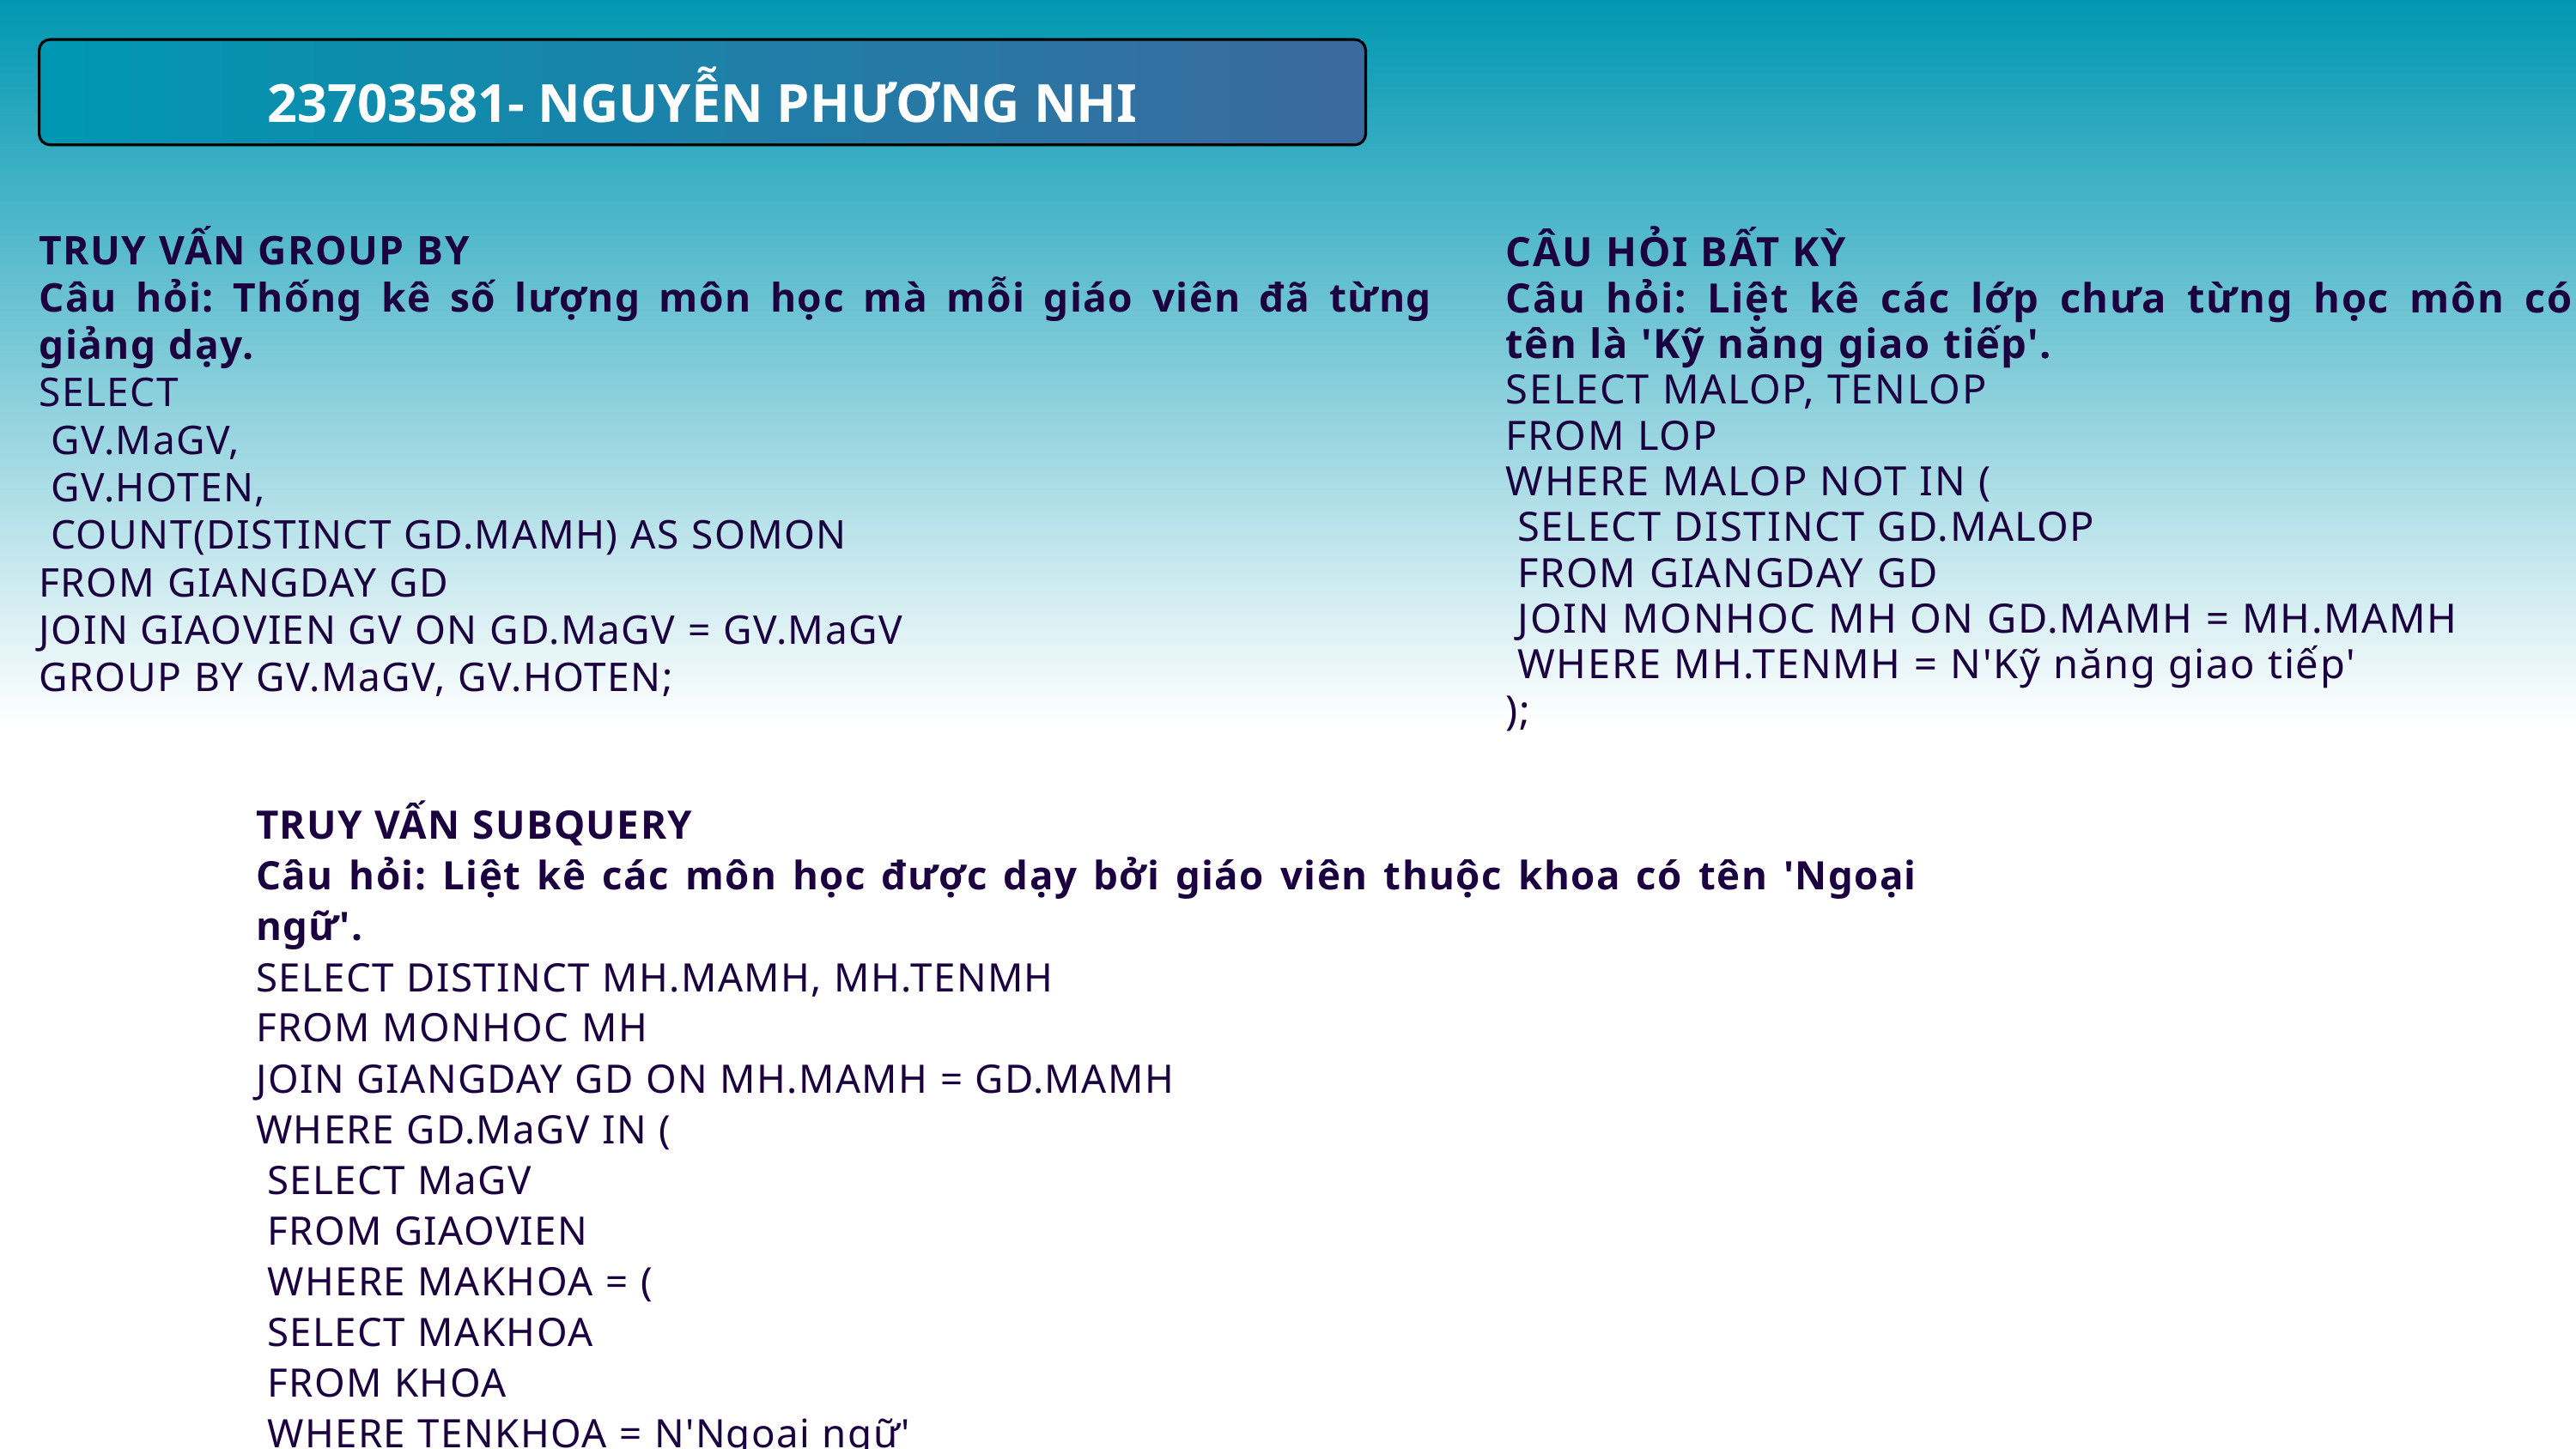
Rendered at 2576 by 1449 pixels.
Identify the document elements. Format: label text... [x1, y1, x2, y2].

text_box CÂU HỎI BẤT KỲ Câu hỏi: Liệt kê các lớp chưa từng học môn có tên là 'Kỹ năng giao tiếp'. SELECT MALOP, TENLOP FROM LOP WHERE MALOP NOT IN ( SELECT DISTINCT GD.MALOP FROM GIANGDAY GD JOIN MONHOC MH ON GD.MAMH = MH.MAMH WHERE MH.TENMH = N'Kỹ năng giao tiếp' ); [1505, 228, 2576, 733]
text_box TRUY VẤN SUBQUERY Câu hỏi: Liệt kê các môn học được dạy bởi giáo viên thuộc khoa có tên 'Ngoại ngữ'. SELECT DISTINCT MH.MAMH, MH.TENMH FROM MONHOC MH JOIN GIANGDAY GD ON MH.MAMH = GD.MAMH WHERE GD.MaGV IN ( SELECT MaGV FROM GIAOVIEN WHERE MAKHOA = ( SELECT MAKHOA FROM KHOA WHERE TENKHOA = N'Ngoại ngữ' ) [256, 796, 1920, 1449]
text_box TRUY VẤN GROUP BY Câu hỏi: Thống kê số lượng môn học mà mỗi giáo viên đã từng giảng dạy. SELECT GV.MaGV, GV.HOTEN, COUNT(DISTINCT GD.MAMH) AS SOMON FROM GIANGDAY GD JOIN GIAOVIEN GV ON GD.MaGV = GV.MaGV GROUP BY GV.MaGV, GV.HOTEN; [39, 225, 1435, 700]
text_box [39, 39, 1366, 145]
